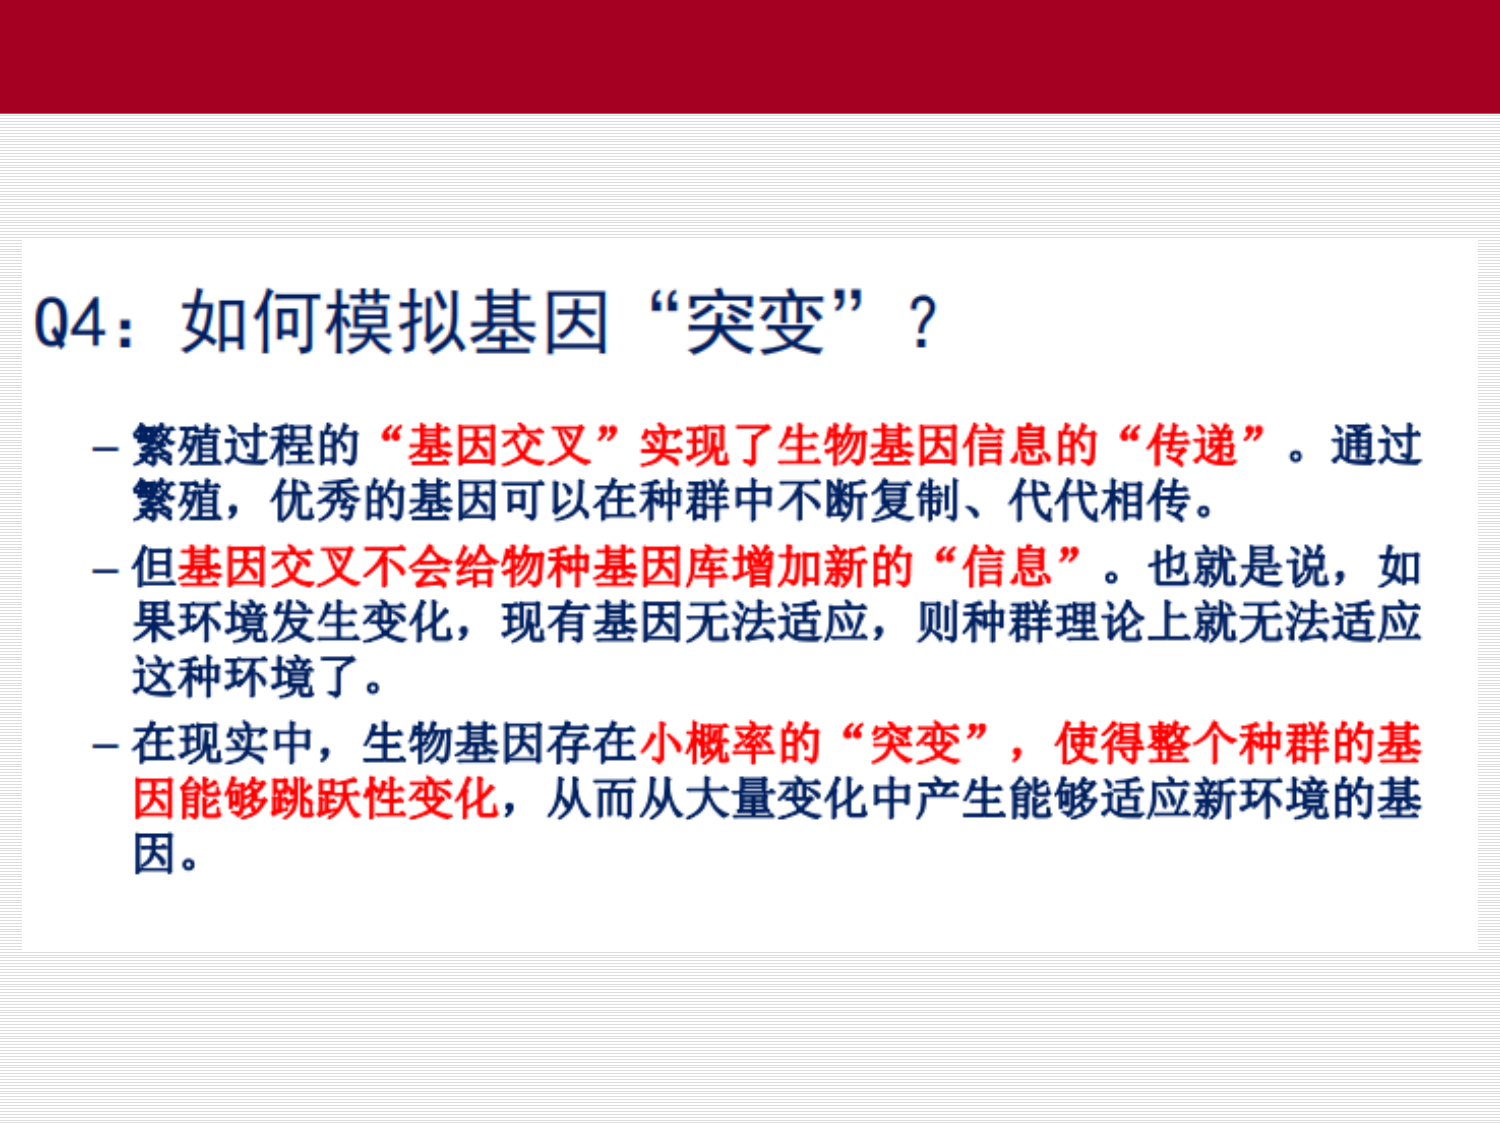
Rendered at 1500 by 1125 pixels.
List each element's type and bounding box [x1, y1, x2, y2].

text_box [0, 0, 1500, 114]
picture [22, 240, 1478, 950]
